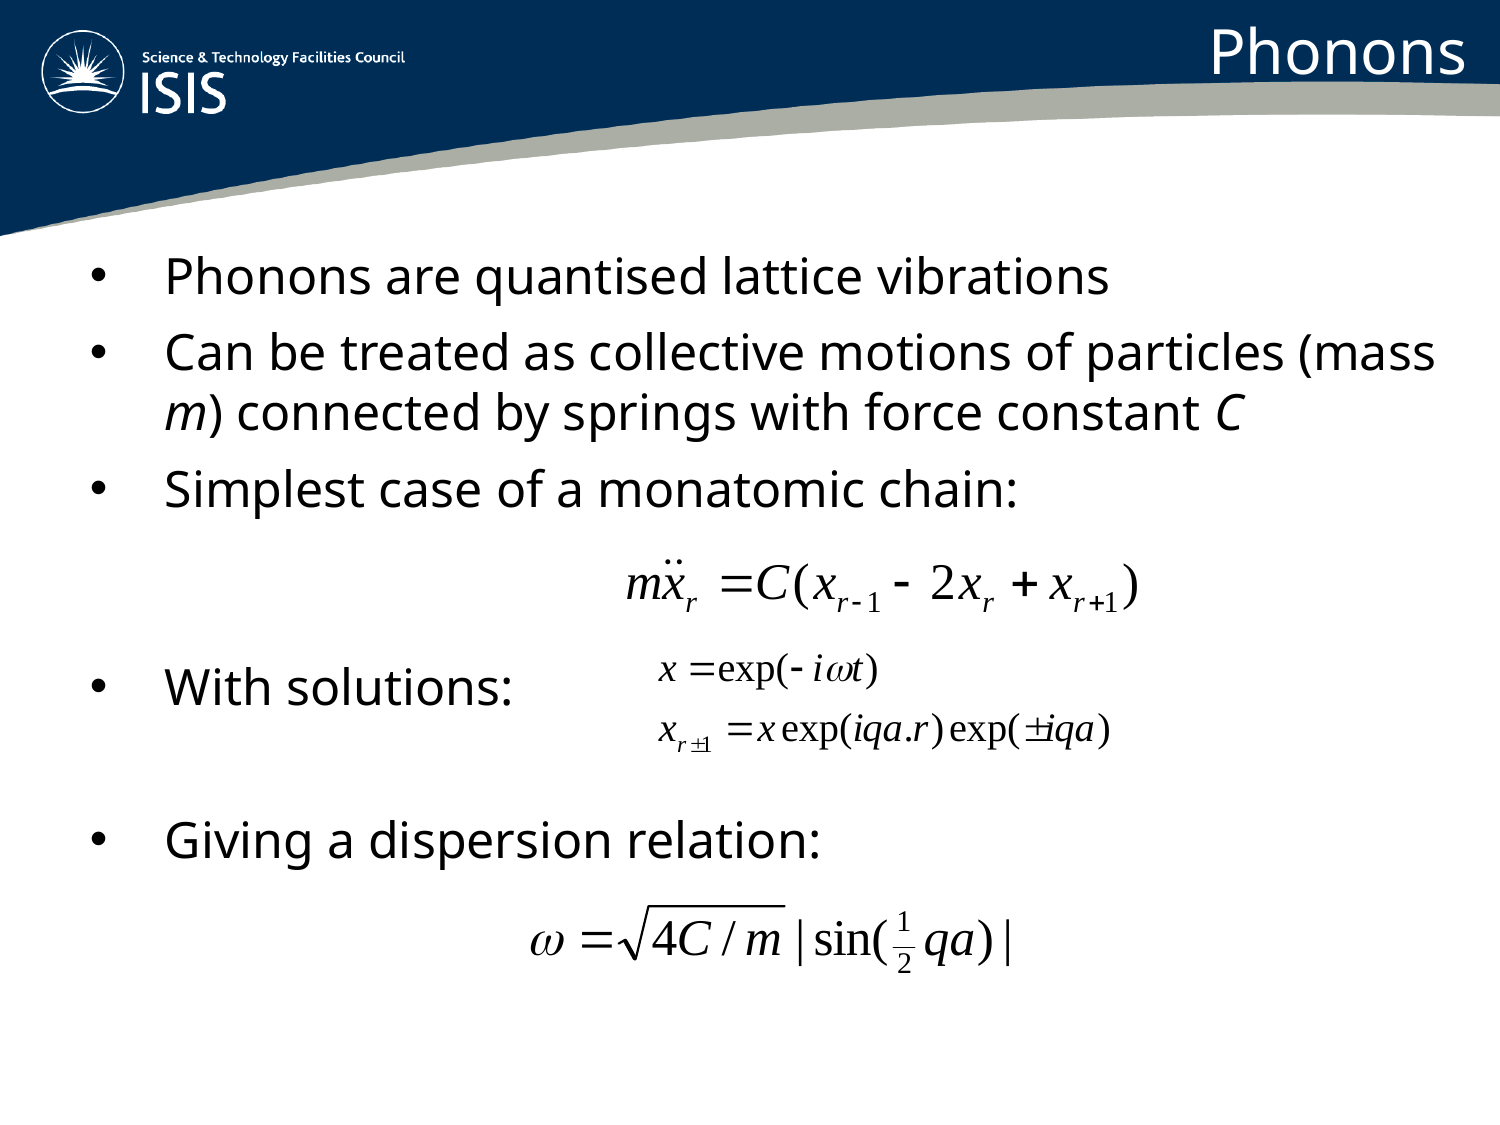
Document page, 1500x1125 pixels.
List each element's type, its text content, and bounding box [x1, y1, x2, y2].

list Phonons are quantised lattice vibrations Can be treated as collective motions of particles (mass m) connected by springs with force constant C Simplest case of a monatomic chain: With solutions: Giving a dispersion relation: [75, 236, 1467, 1005]
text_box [650, 645, 1119, 760]
picture [0, 0, 1500, 302]
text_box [522, 895, 1020, 986]
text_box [617, 547, 1150, 621]
text_box Phonons [442, 3, 1483, 96]
